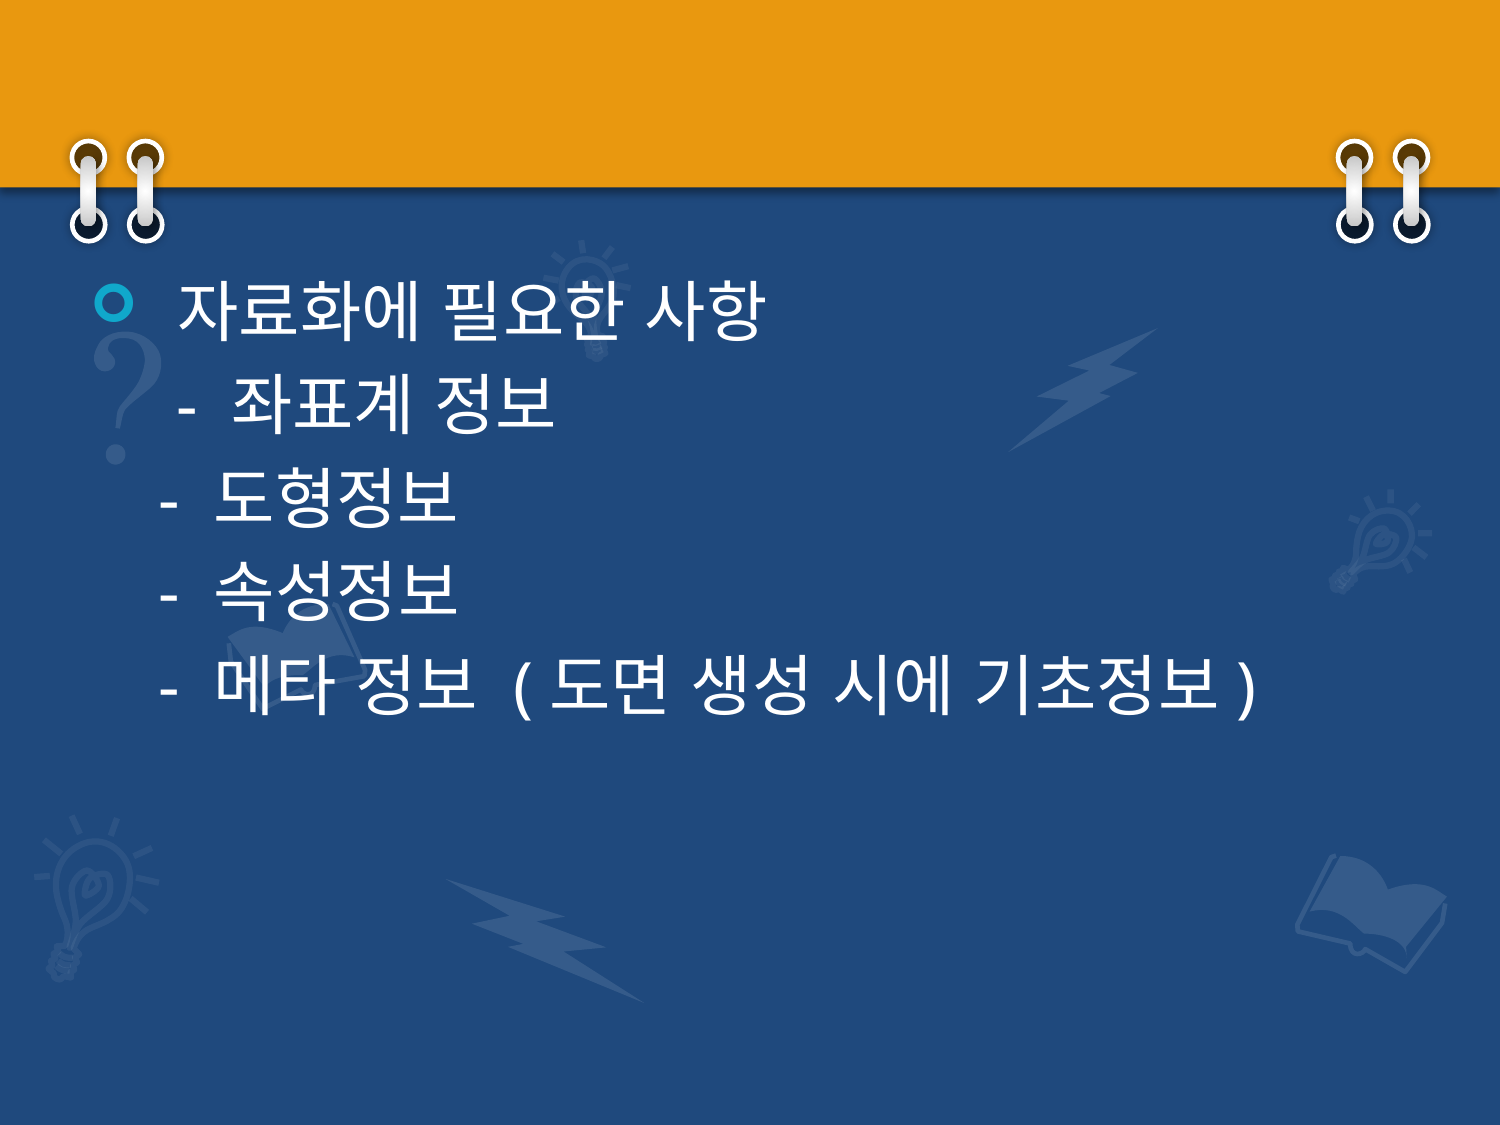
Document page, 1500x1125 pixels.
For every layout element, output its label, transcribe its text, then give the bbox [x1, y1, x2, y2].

list 자료화에 필요한 사항 - 좌표계 정보 - 도형정보 - 속성정보 - 메타 정보 (도면 생성 시에 기초정보) [75, 262, 1425, 1005]
